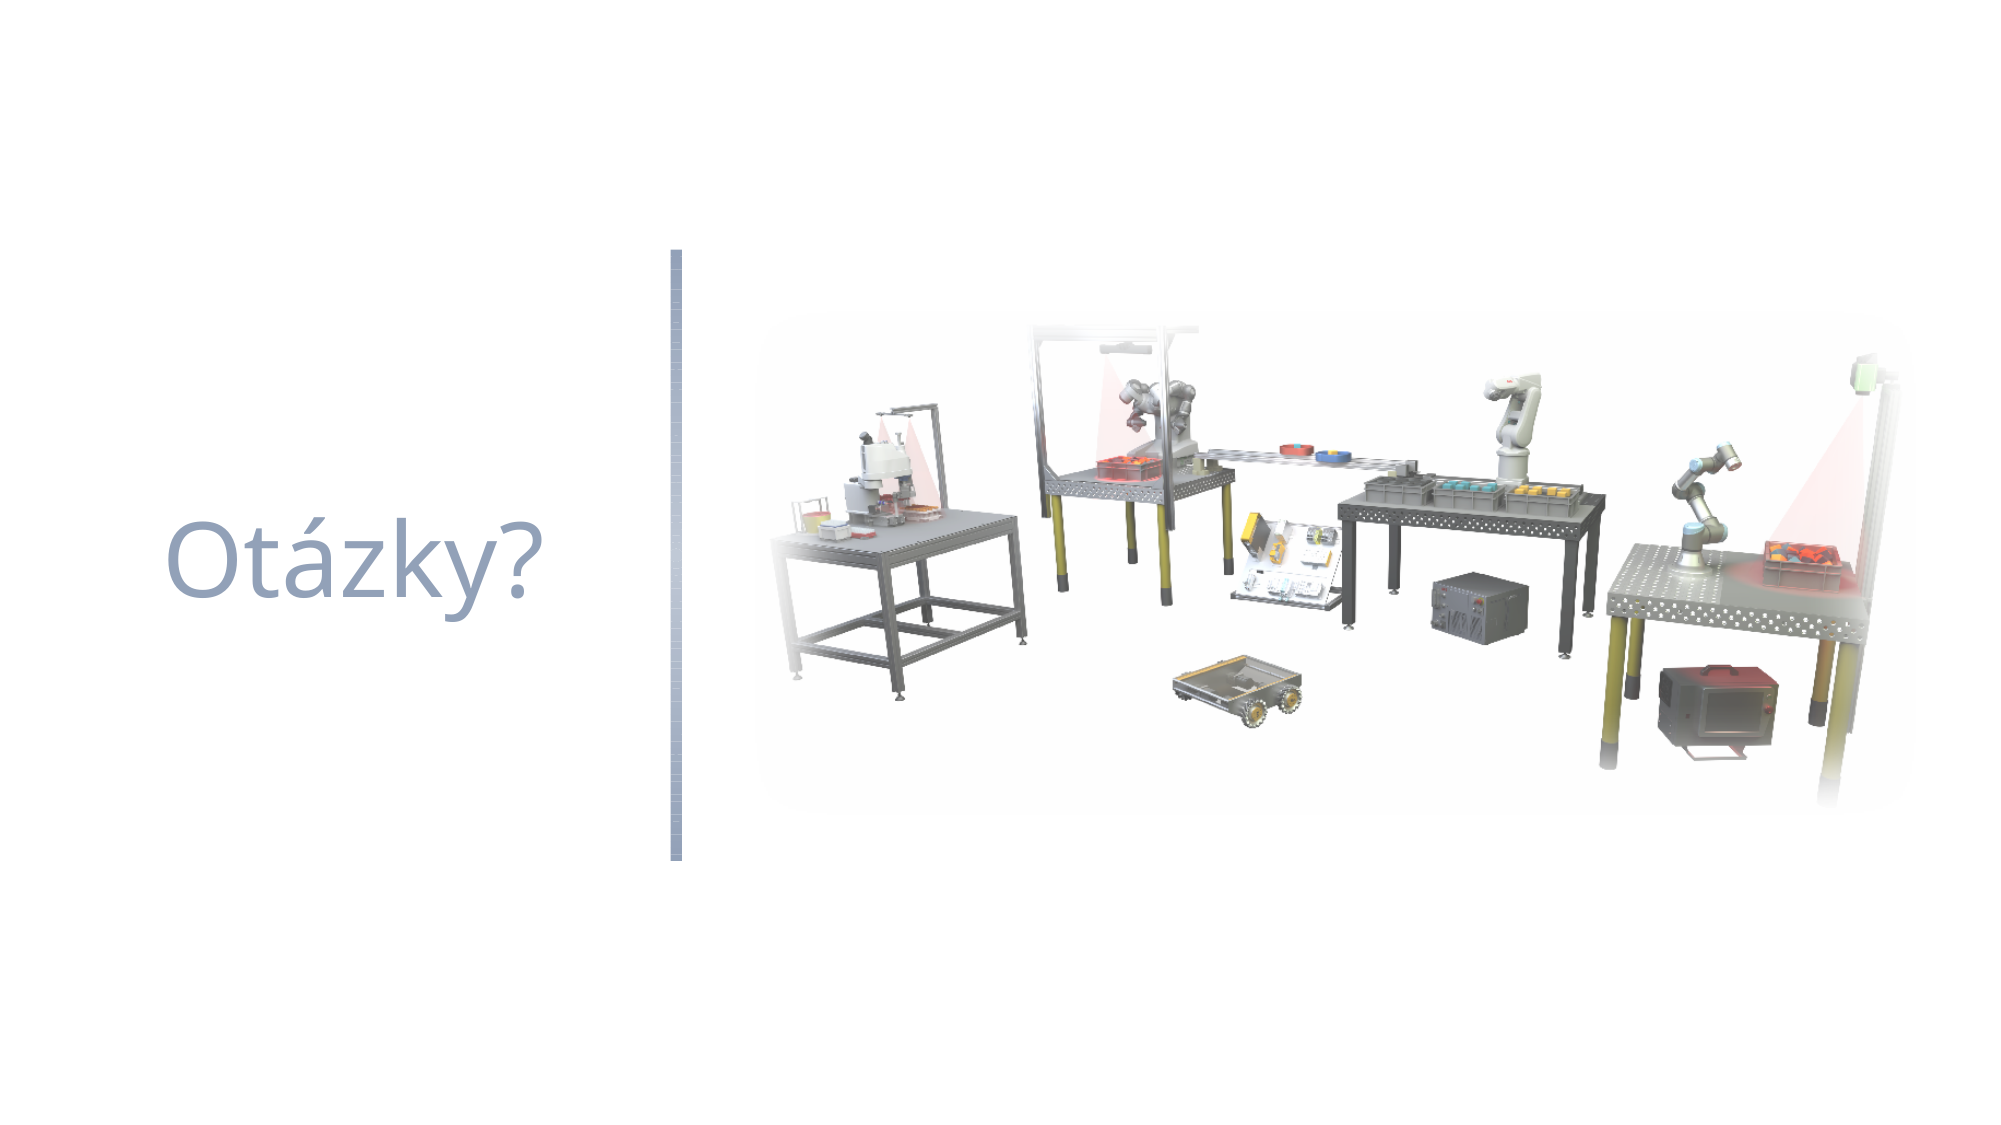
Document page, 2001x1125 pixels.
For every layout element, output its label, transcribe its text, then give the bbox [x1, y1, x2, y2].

text_box [669, 249, 683, 862]
picture [750, 307, 1920, 818]
text_box Otázky? [67, 480, 642, 629]
